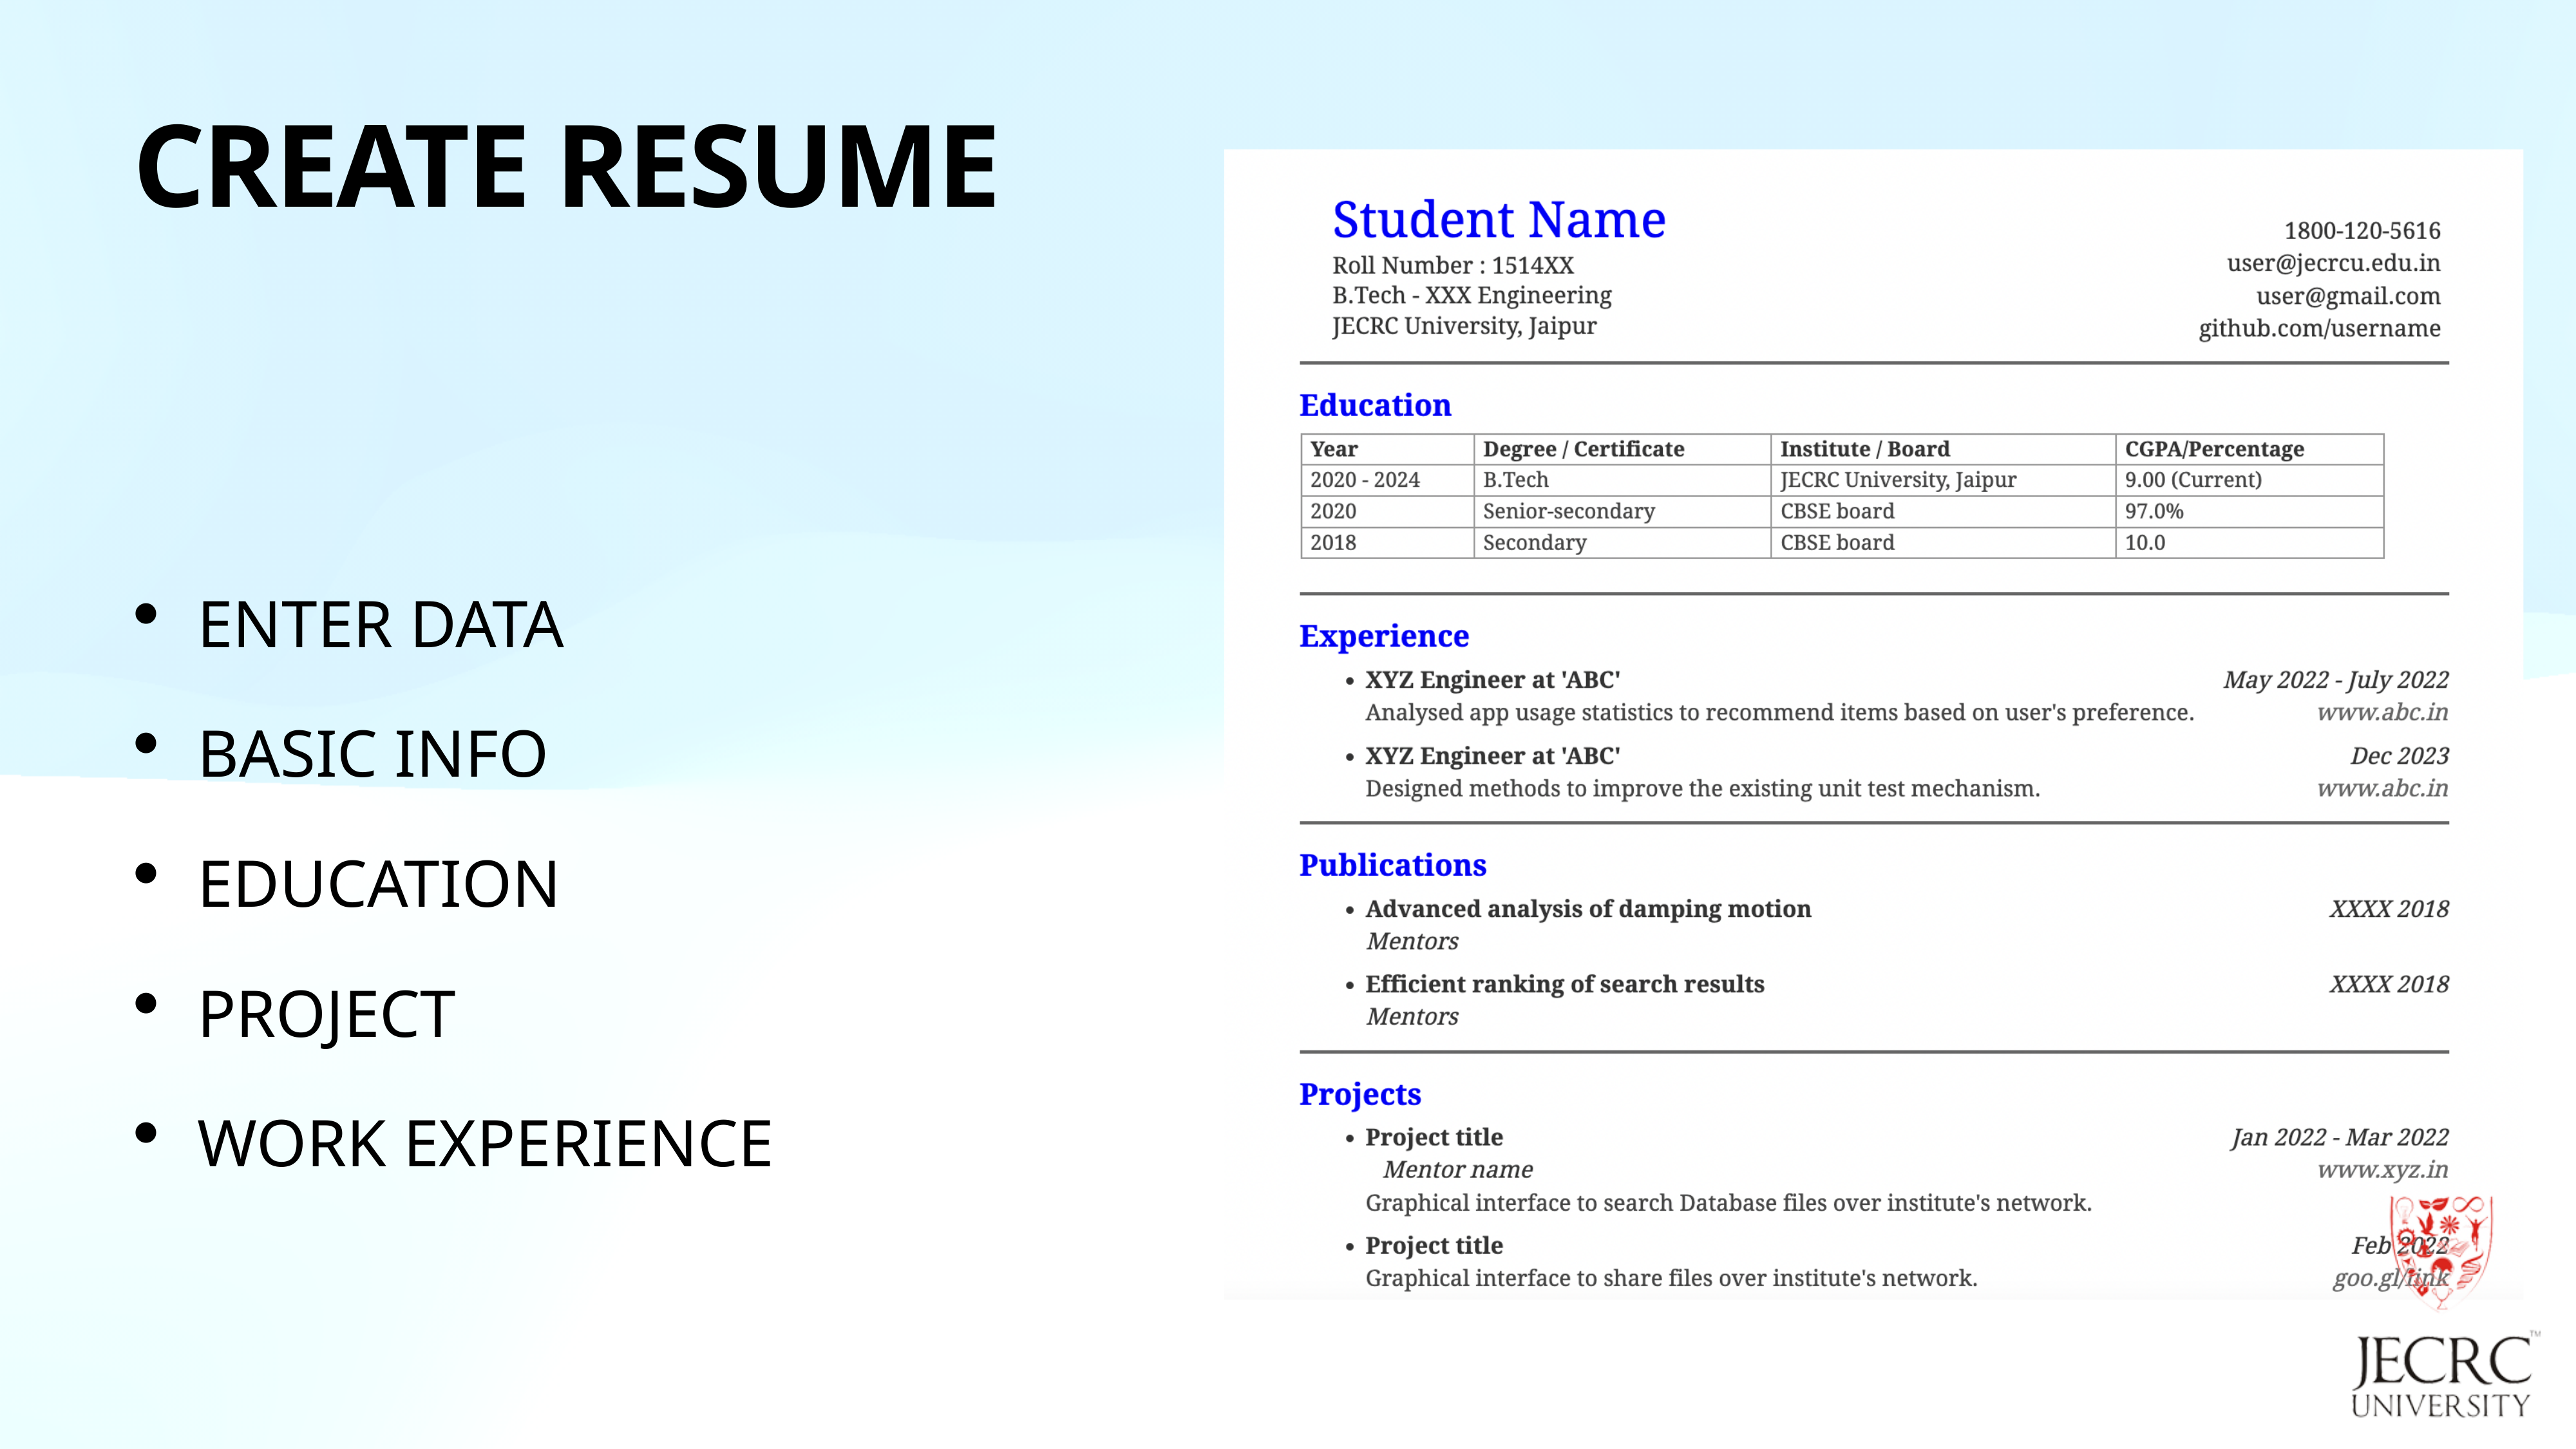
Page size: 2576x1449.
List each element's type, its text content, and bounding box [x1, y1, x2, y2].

picture [0, 0, 2576, 1449]
list ENTER DATA BASIC INFO EDUCATION PROJECT WORK EXPERIENCE [127, 448, 1161, 1321]
title CREATE RESUME [127, 113, 1161, 266]
